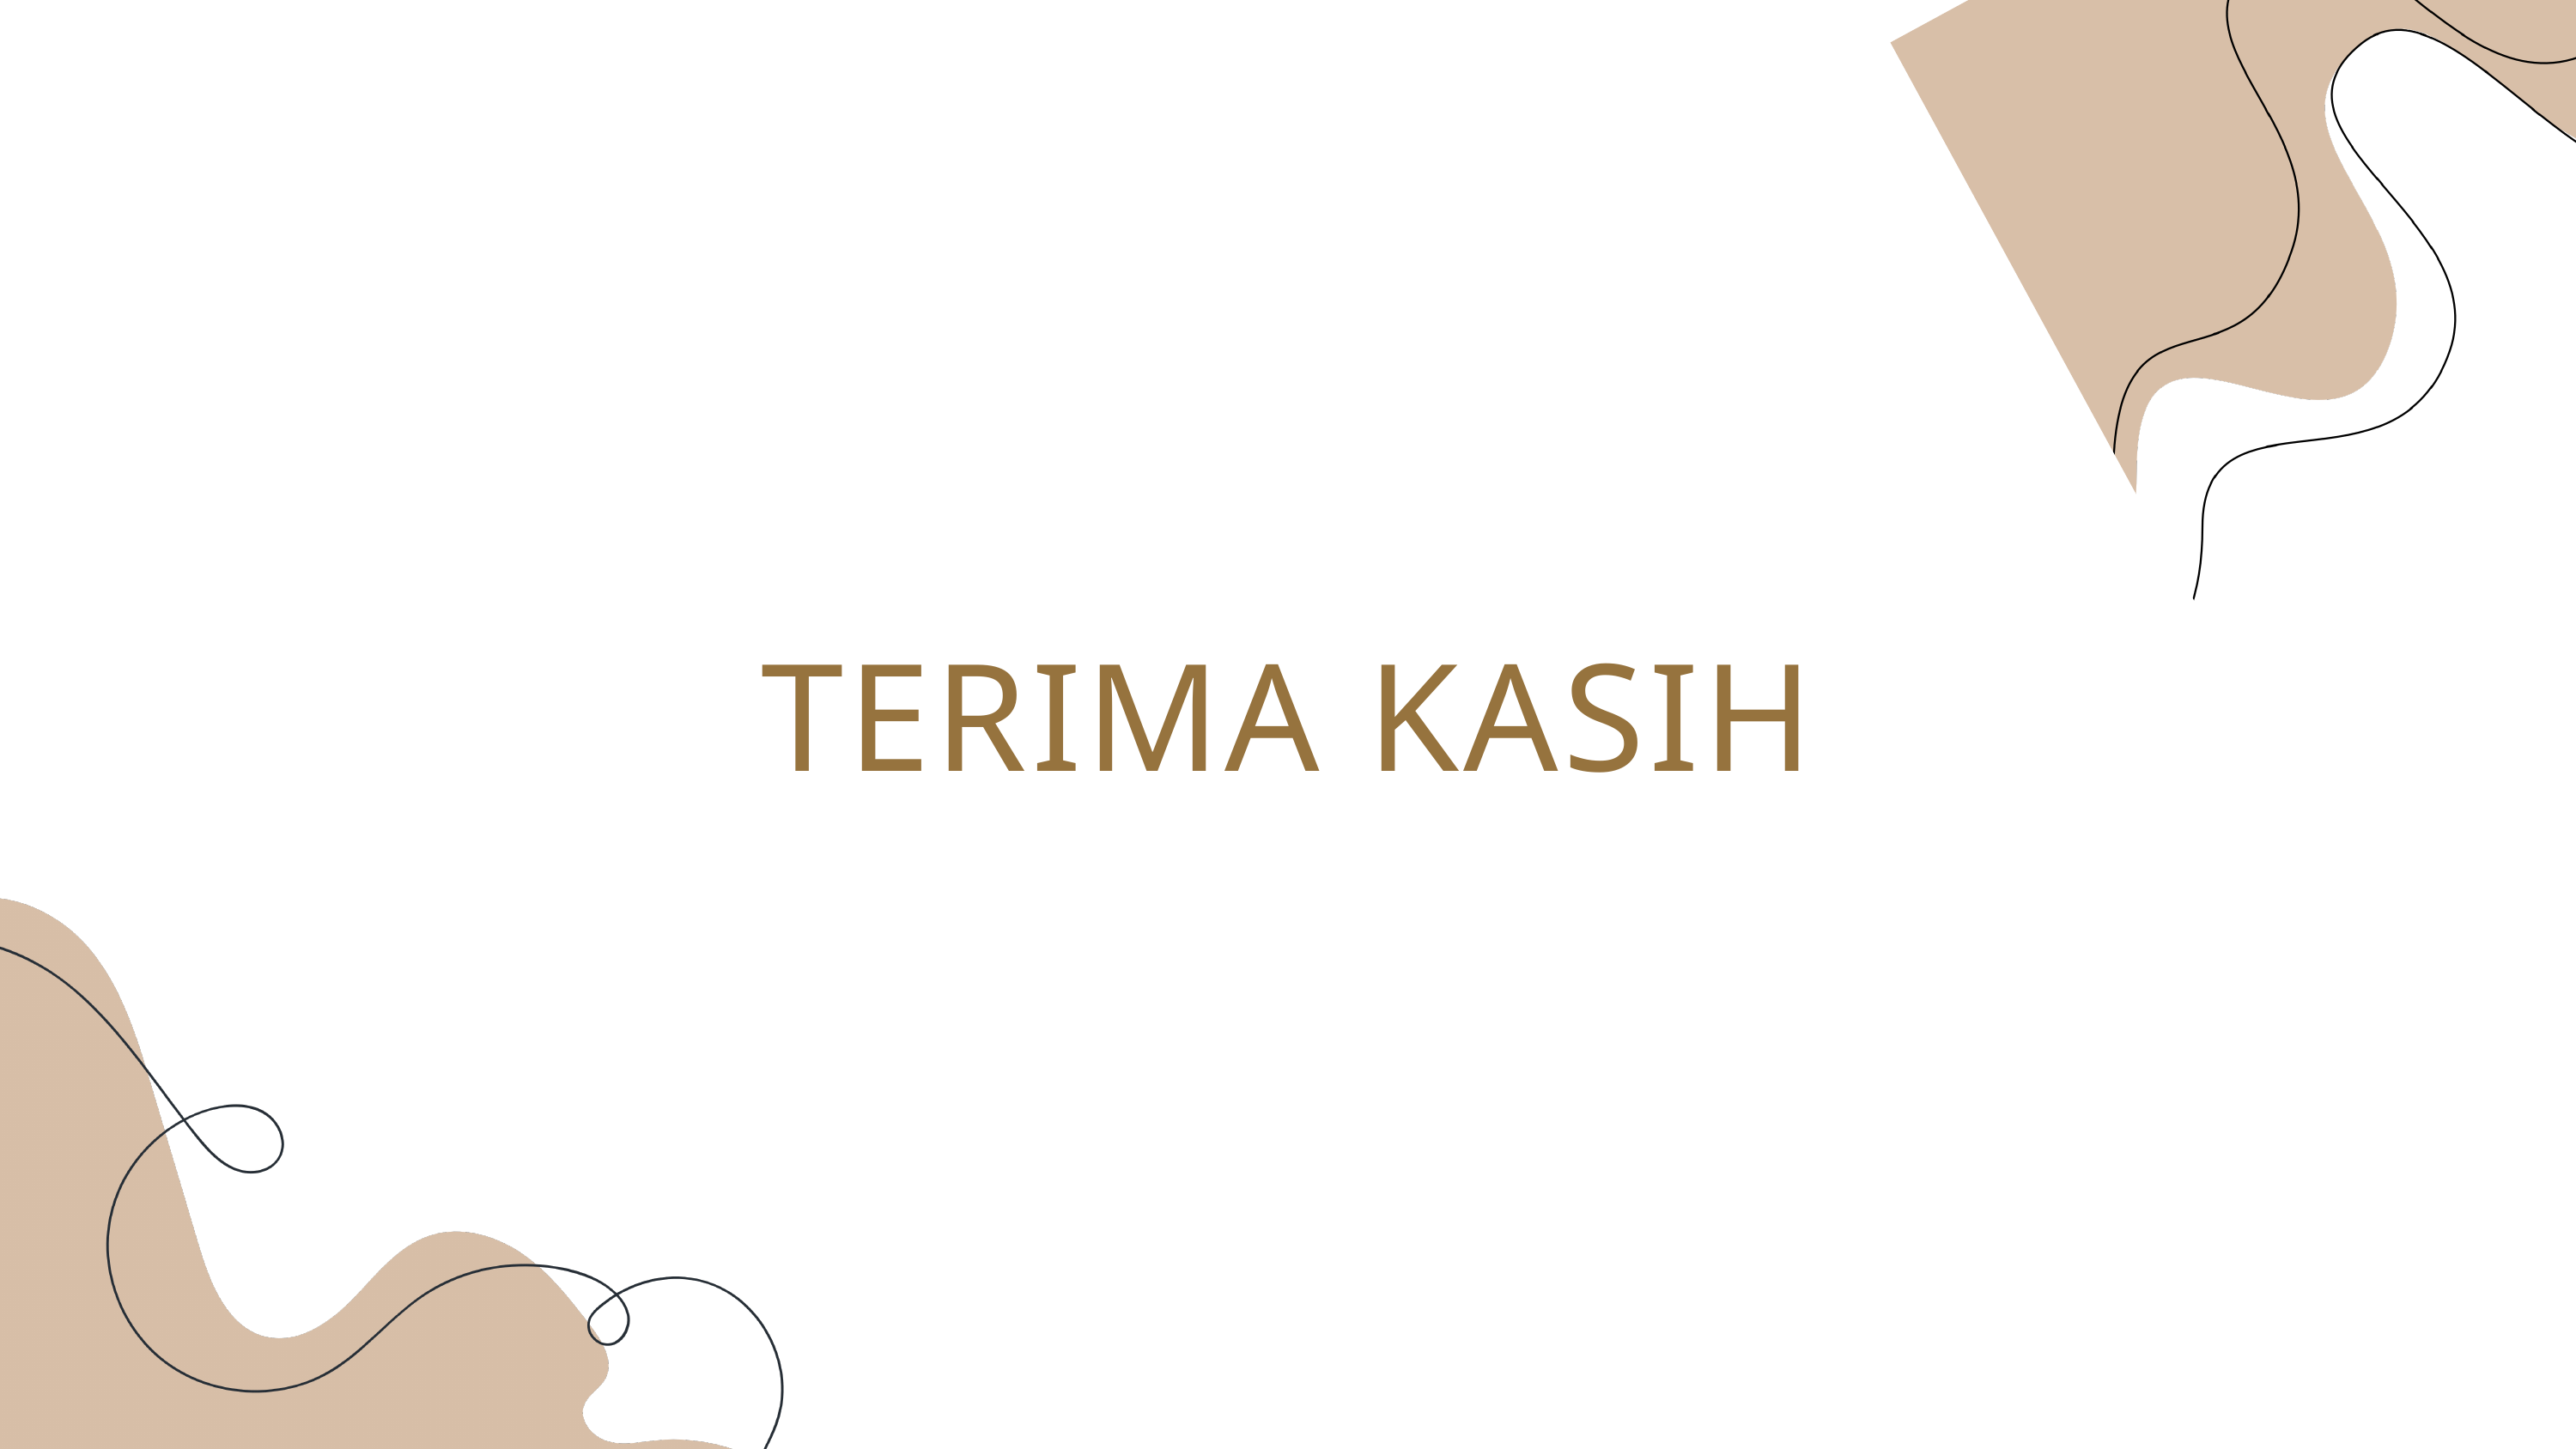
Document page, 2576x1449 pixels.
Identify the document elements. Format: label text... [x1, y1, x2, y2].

text_box [1890, 0, 2576, 744]
text_box TERIMA KASIH [578, 670, 1998, 802]
text_box [0, 897, 787, 1449]
